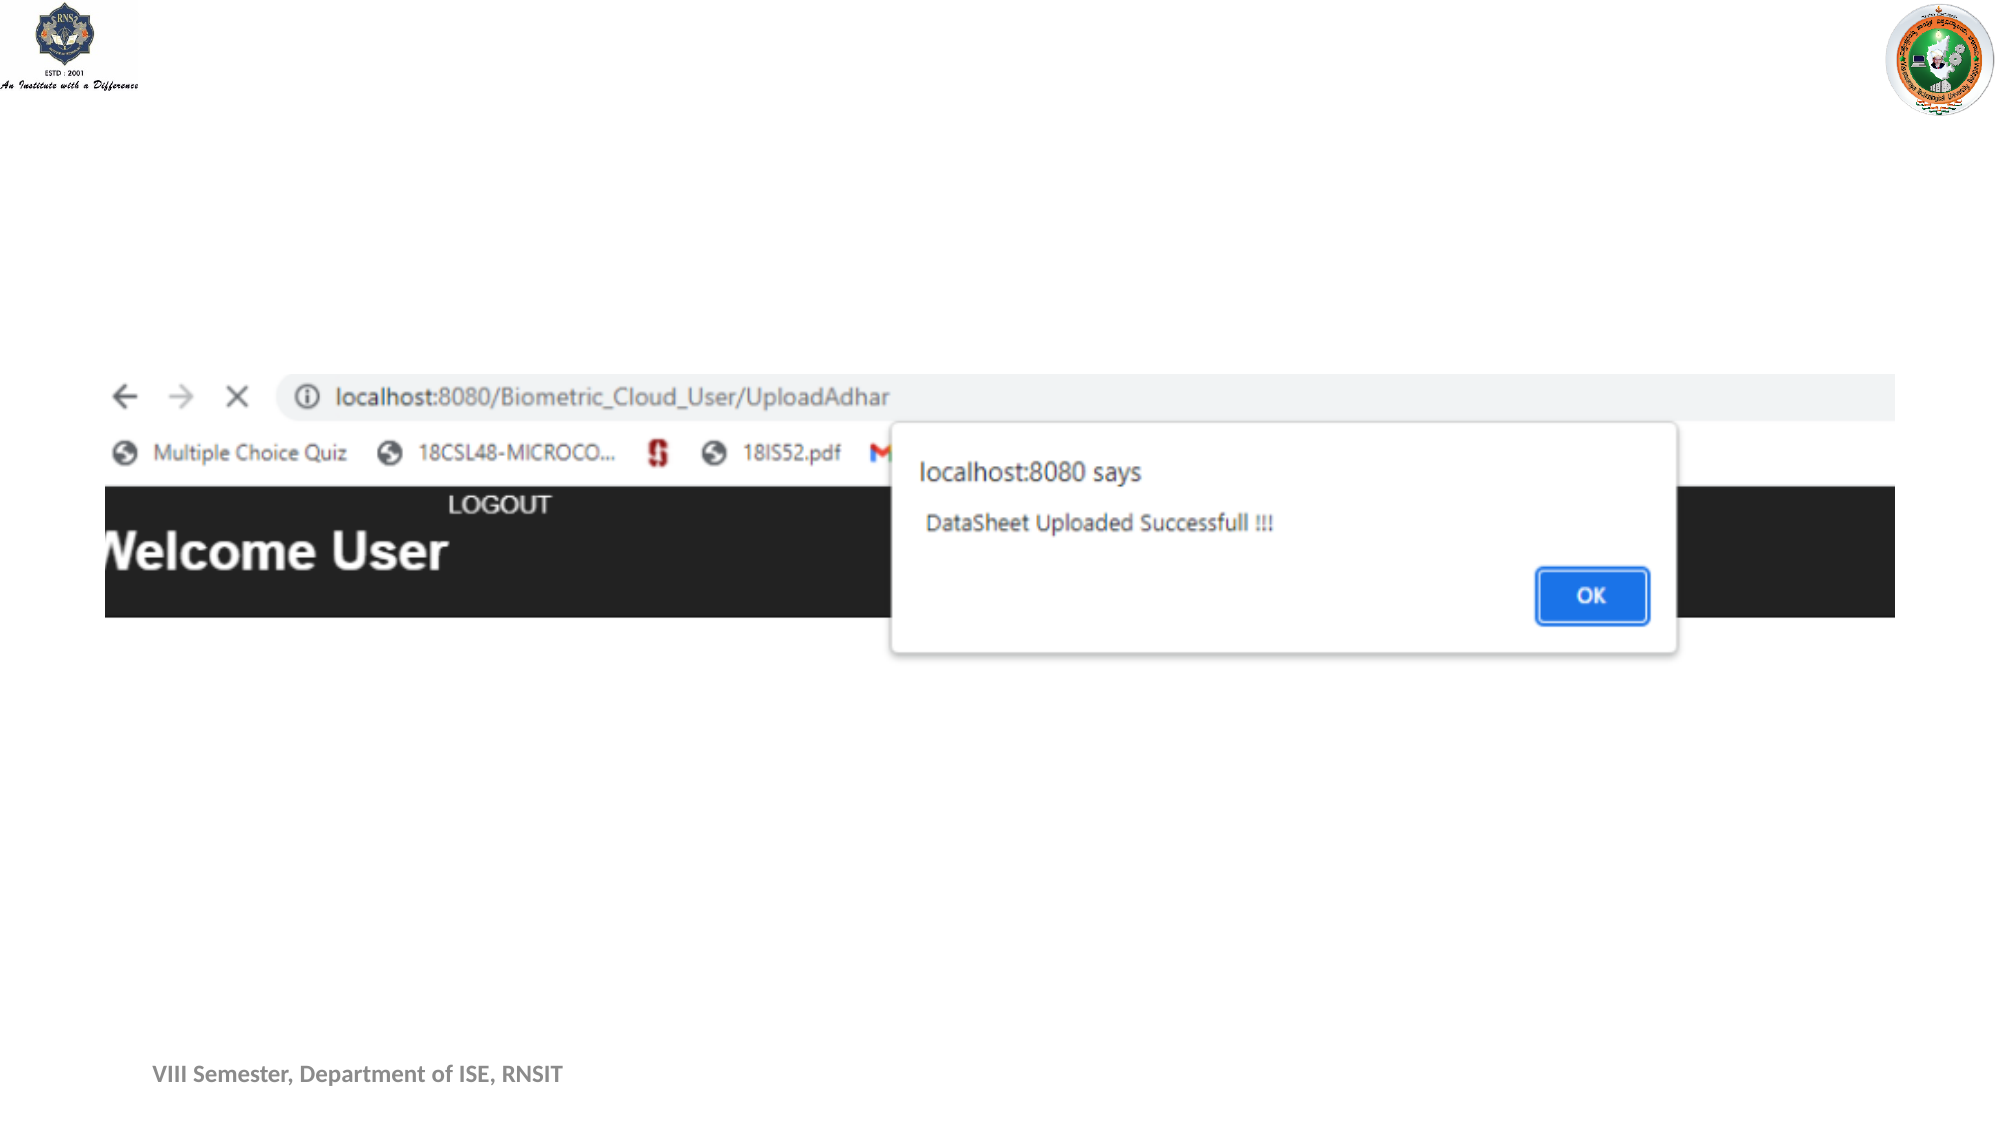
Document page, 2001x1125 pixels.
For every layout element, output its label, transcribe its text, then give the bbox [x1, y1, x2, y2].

picture [1882, 2, 1997, 117]
slide_number VIII Semester, Department of ISE, RNSIT [137, 1042, 588, 1103]
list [105, 374, 1895, 751]
picture [0, 0, 138, 91]
